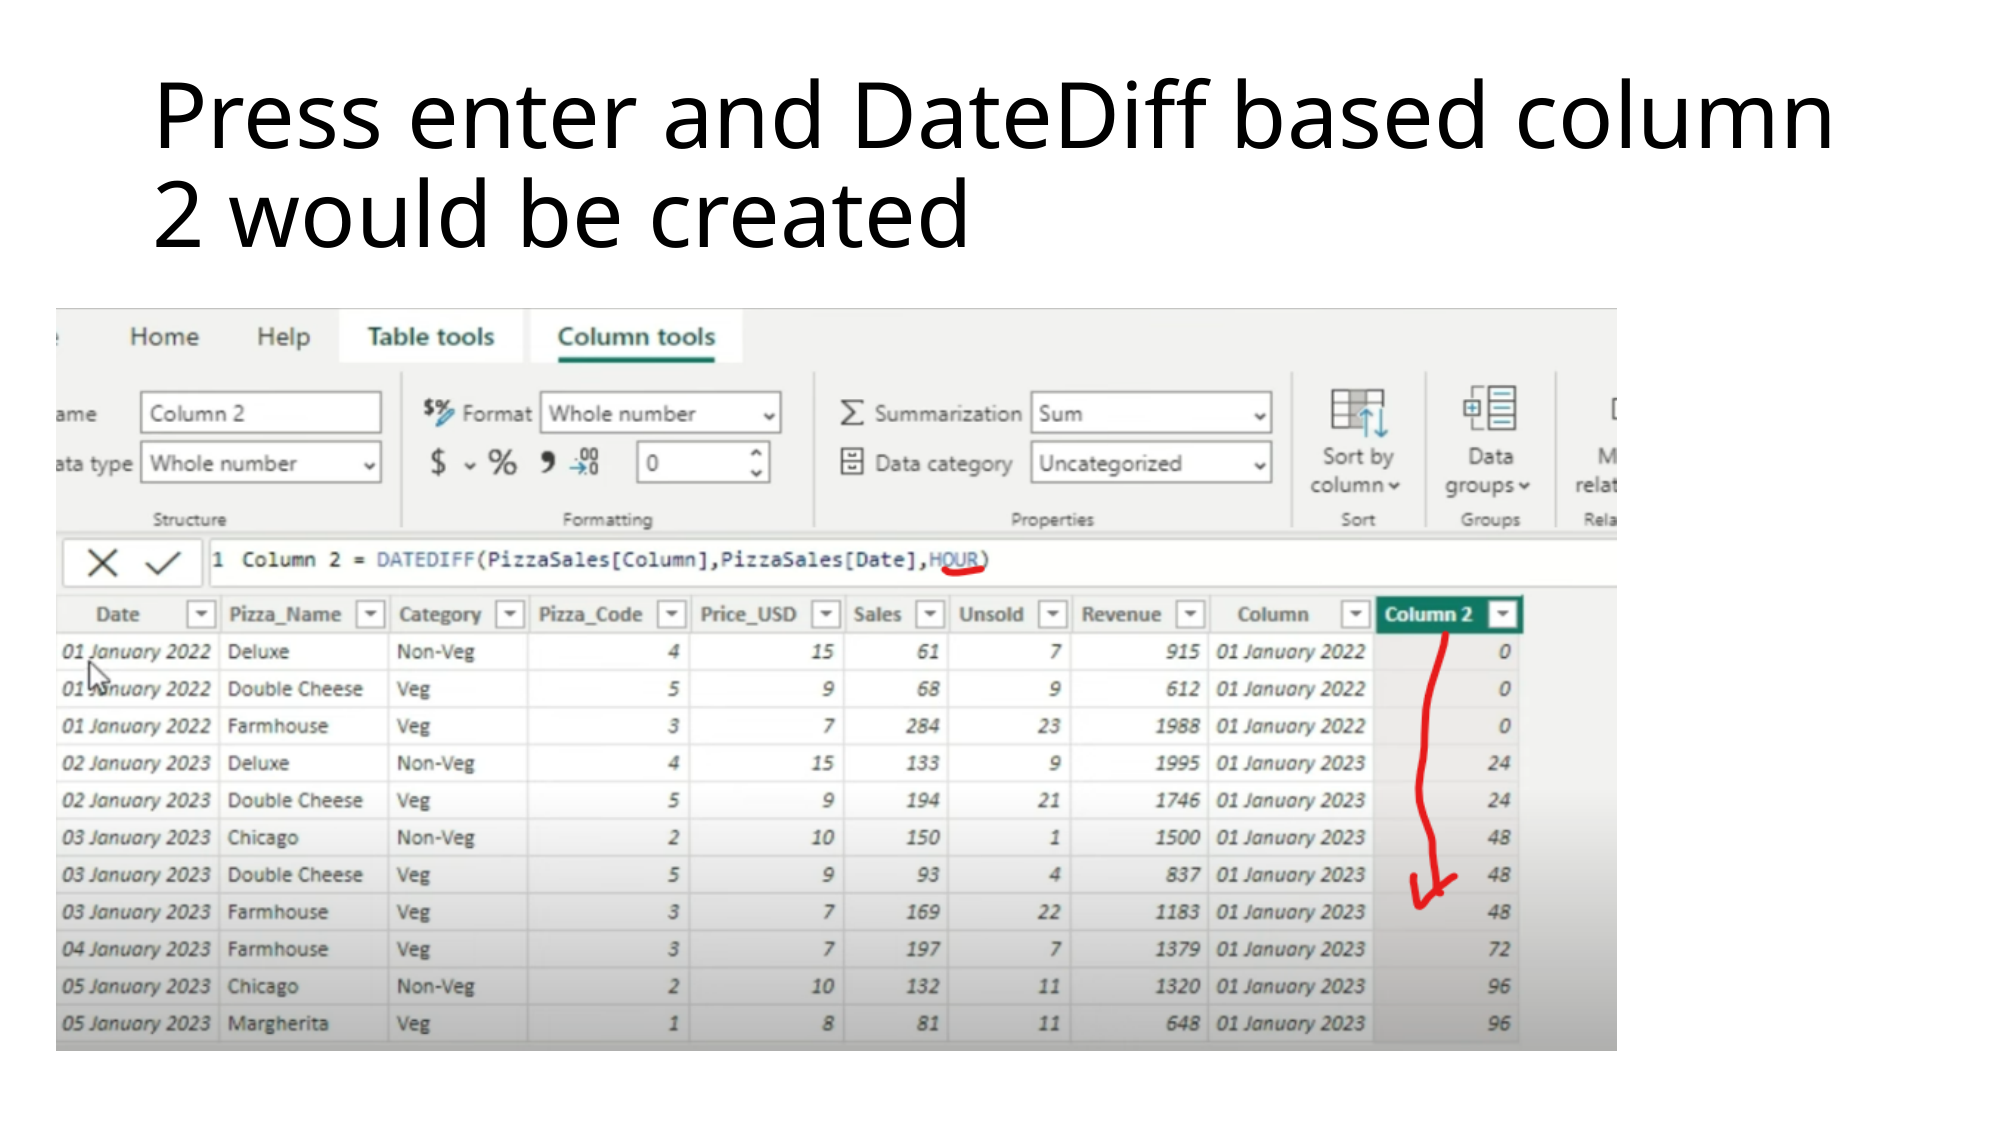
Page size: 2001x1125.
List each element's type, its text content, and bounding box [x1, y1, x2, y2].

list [56, 308, 1617, 1051]
title Press enter and DateDiff based column 2 would be created [137, 59, 1863, 278]
